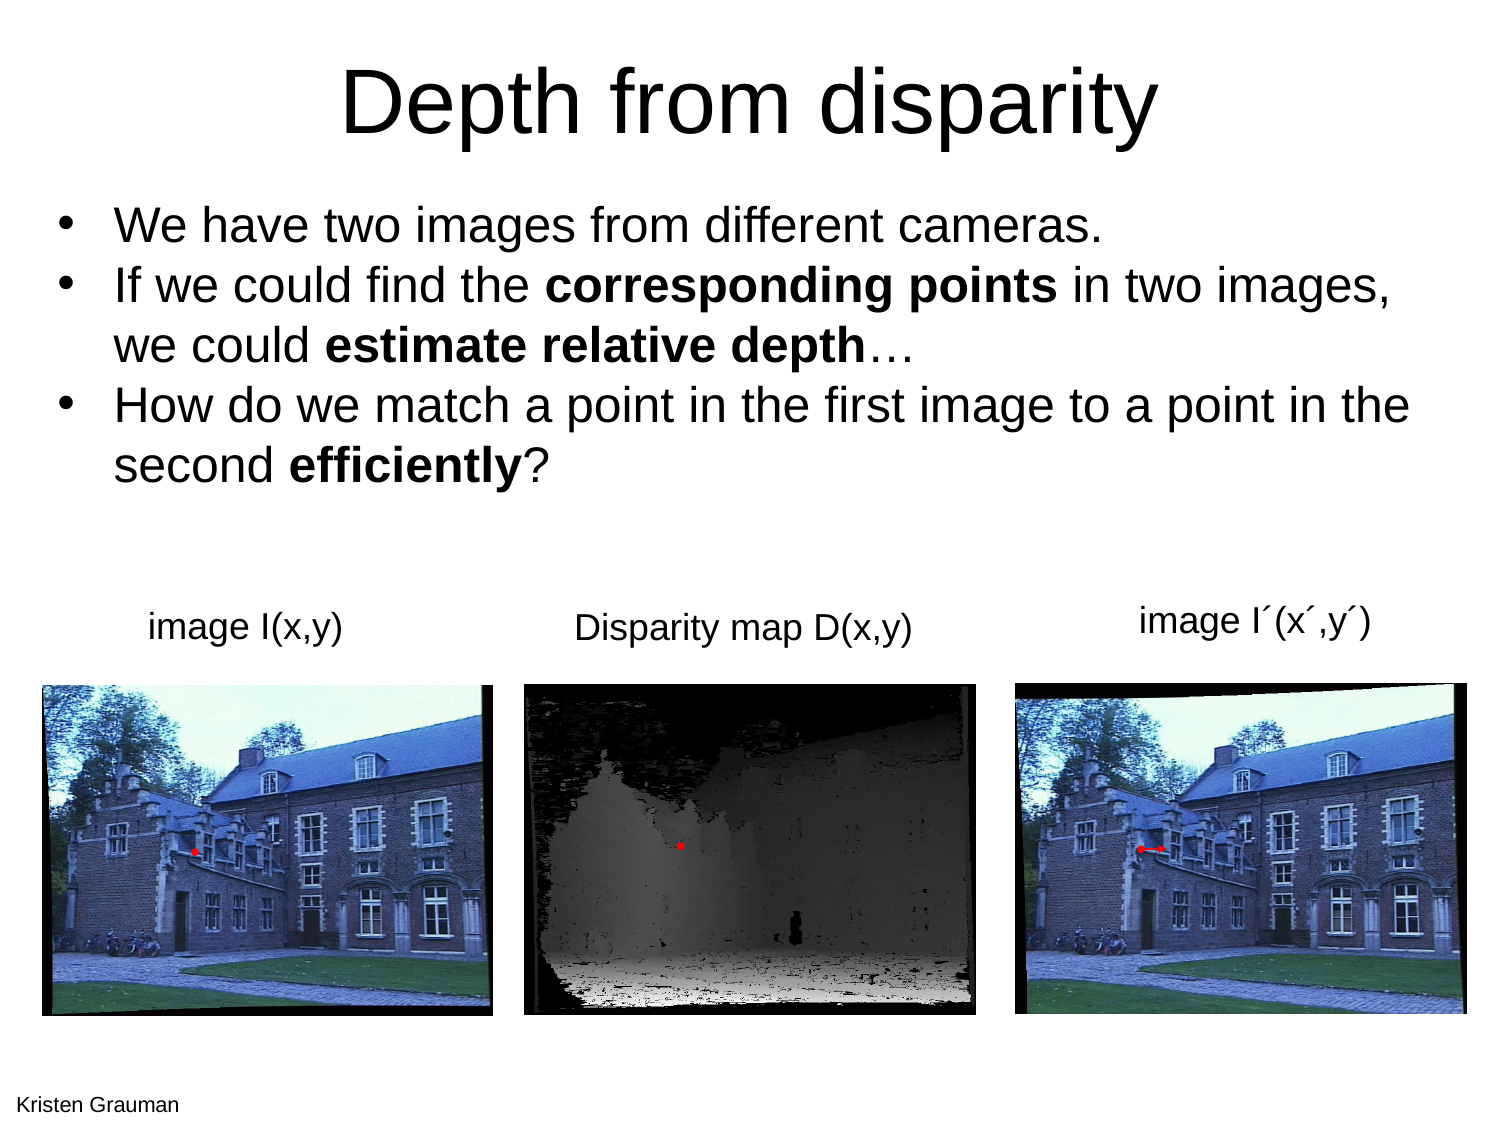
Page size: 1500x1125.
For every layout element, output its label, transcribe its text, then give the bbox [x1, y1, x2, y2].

text_box image I´(x´,y´) [1124, 588, 1388, 649]
text_box Disparity map D(x,y) [559, 595, 929, 656]
text_box image I(x,y) [133, 594, 359, 655]
text_box We have two images from different cameras. If we could find the corresponding points in two images, we could estimate relative depth… How do we match a point in the first image to a point in the second efficiently? [42, 185, 1452, 500]
picture [42, 685, 493, 1017]
picture [523, 684, 976, 1015]
title Depth from disparity [74, 2, 1426, 185]
picture [1015, 683, 1467, 1015]
text_box Kristen Grauman [1, 1083, 195, 1125]
